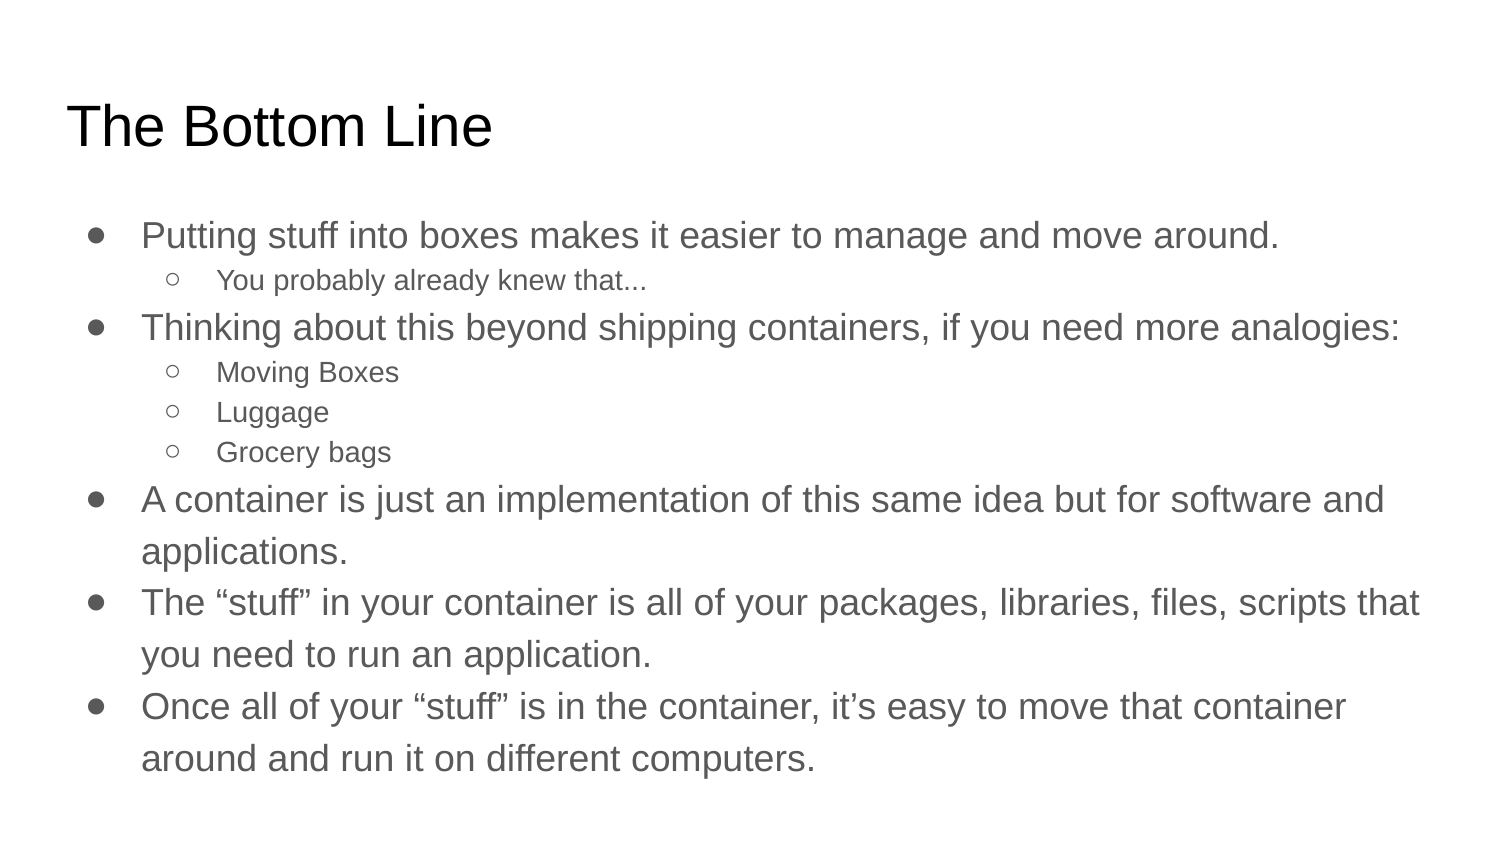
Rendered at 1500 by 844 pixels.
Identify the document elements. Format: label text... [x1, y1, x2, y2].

list Putting stuff into boxes makes it easier to manage and move around. You probably already knew that... Thinking about this beyond shipping containers, if you need more analogies: Moving Boxes Luggage Grocery bags A container is just an implementation of this same idea but for software and applications. The “stuff” in your container is all of your packages, libraries, files, scripts that you need to run an application. Once all of your “stuff” is in the container, it’s easy to move that container around and run it on different computers. [51, 189, 1449, 800]
title The Bottom Line [51, 72, 1449, 167]
